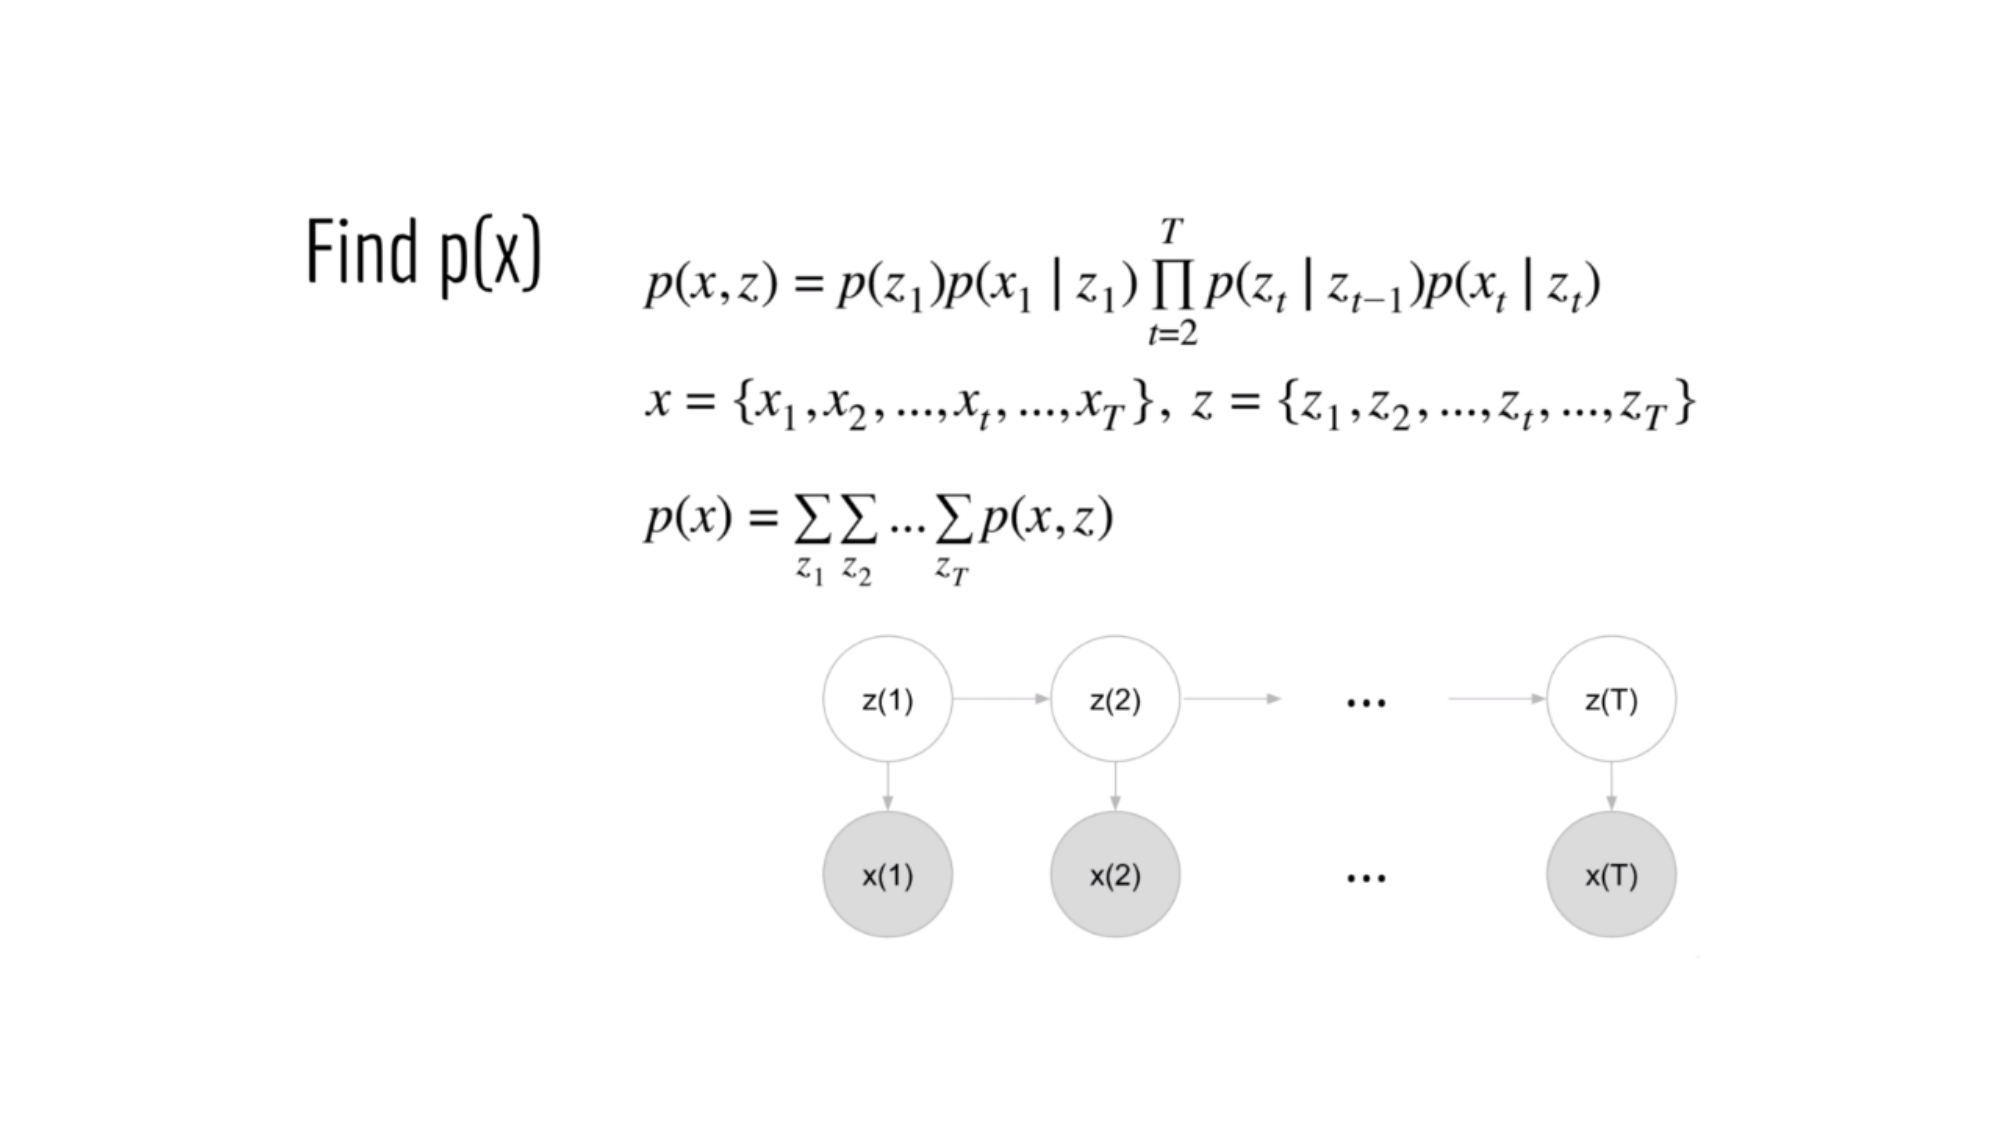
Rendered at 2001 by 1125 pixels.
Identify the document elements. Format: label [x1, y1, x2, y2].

picture [286, 167, 1714, 958]
